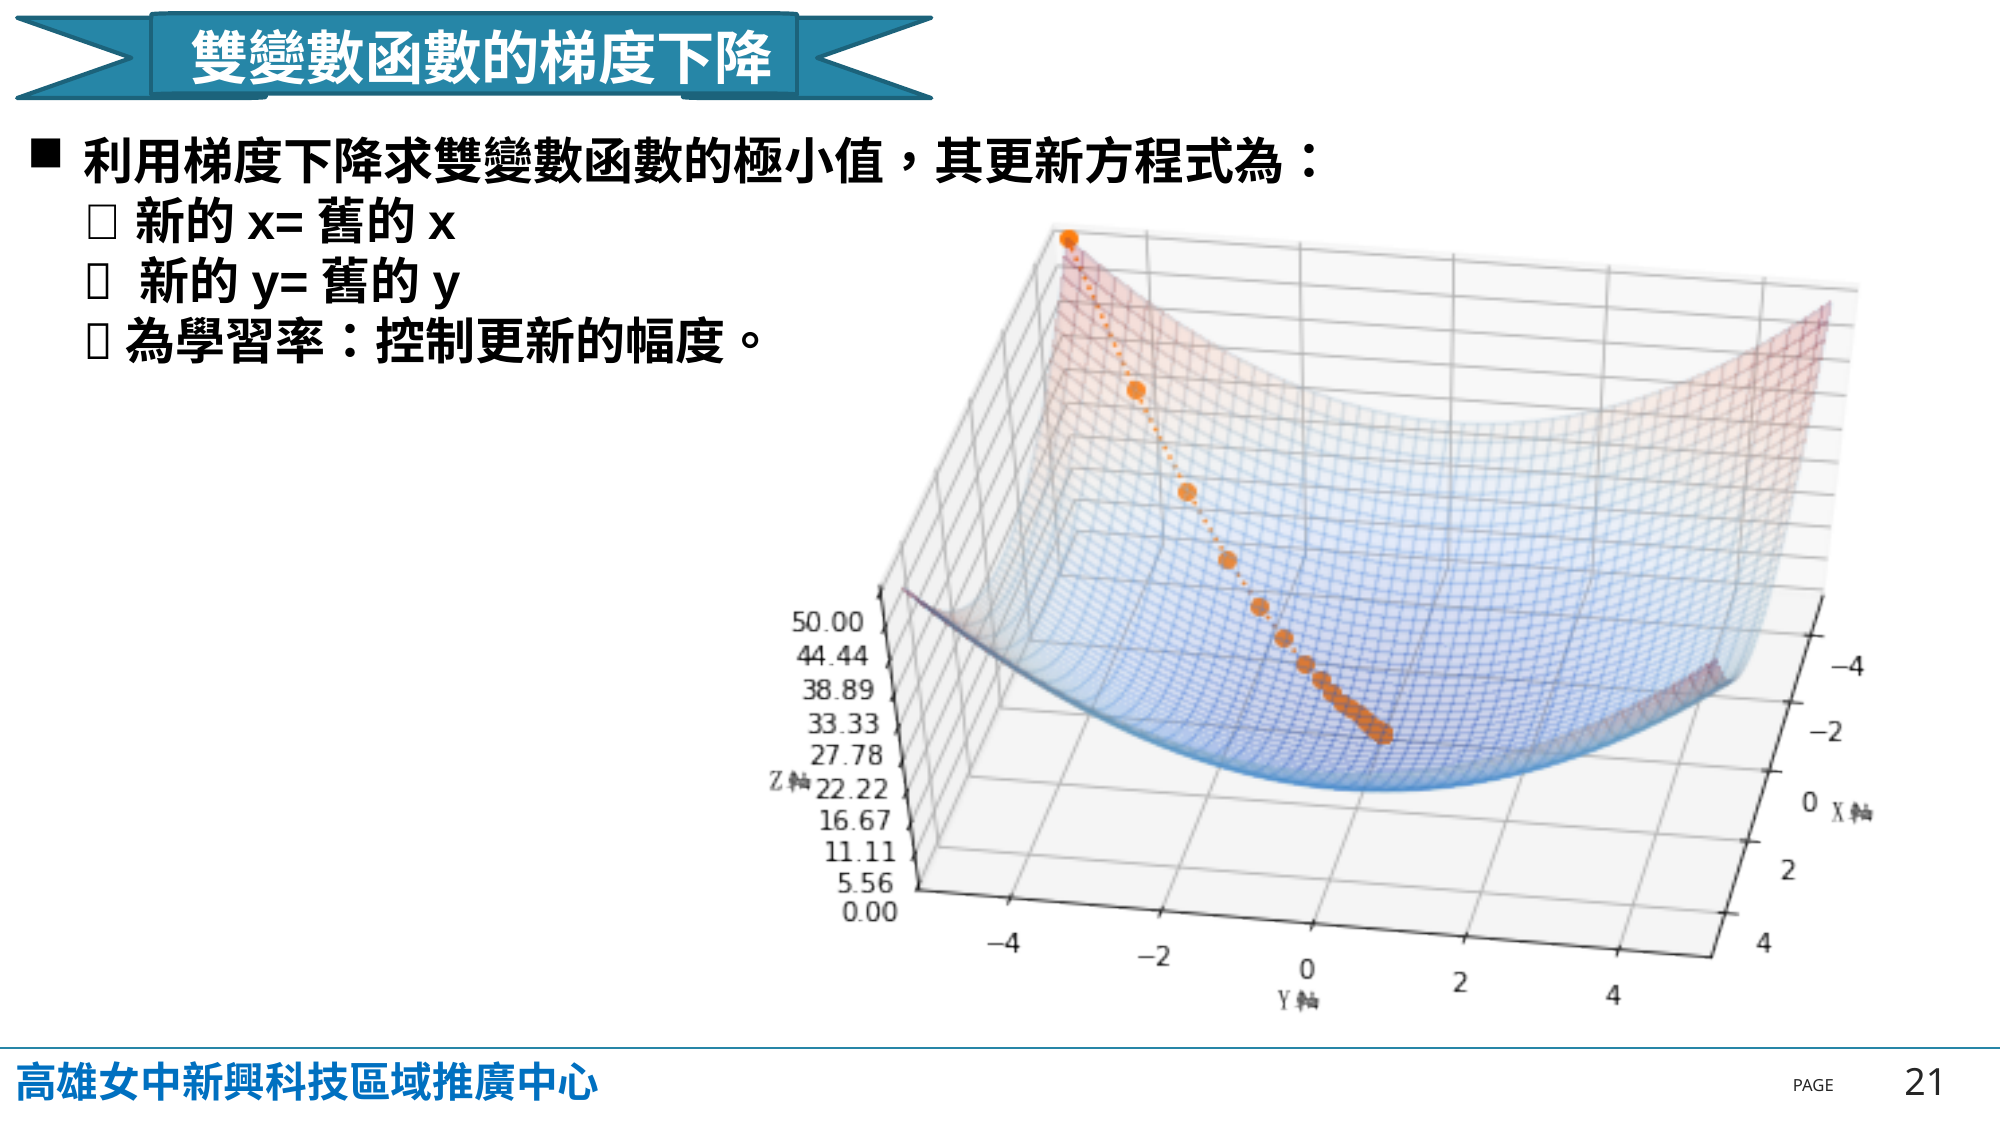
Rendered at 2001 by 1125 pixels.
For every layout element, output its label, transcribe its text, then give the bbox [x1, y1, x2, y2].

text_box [16, 12, 932, 100]
text_box 高雄女中新興科技區域推廣中心 [0, 1057, 636, 1114]
picture [748, 160, 1887, 1049]
